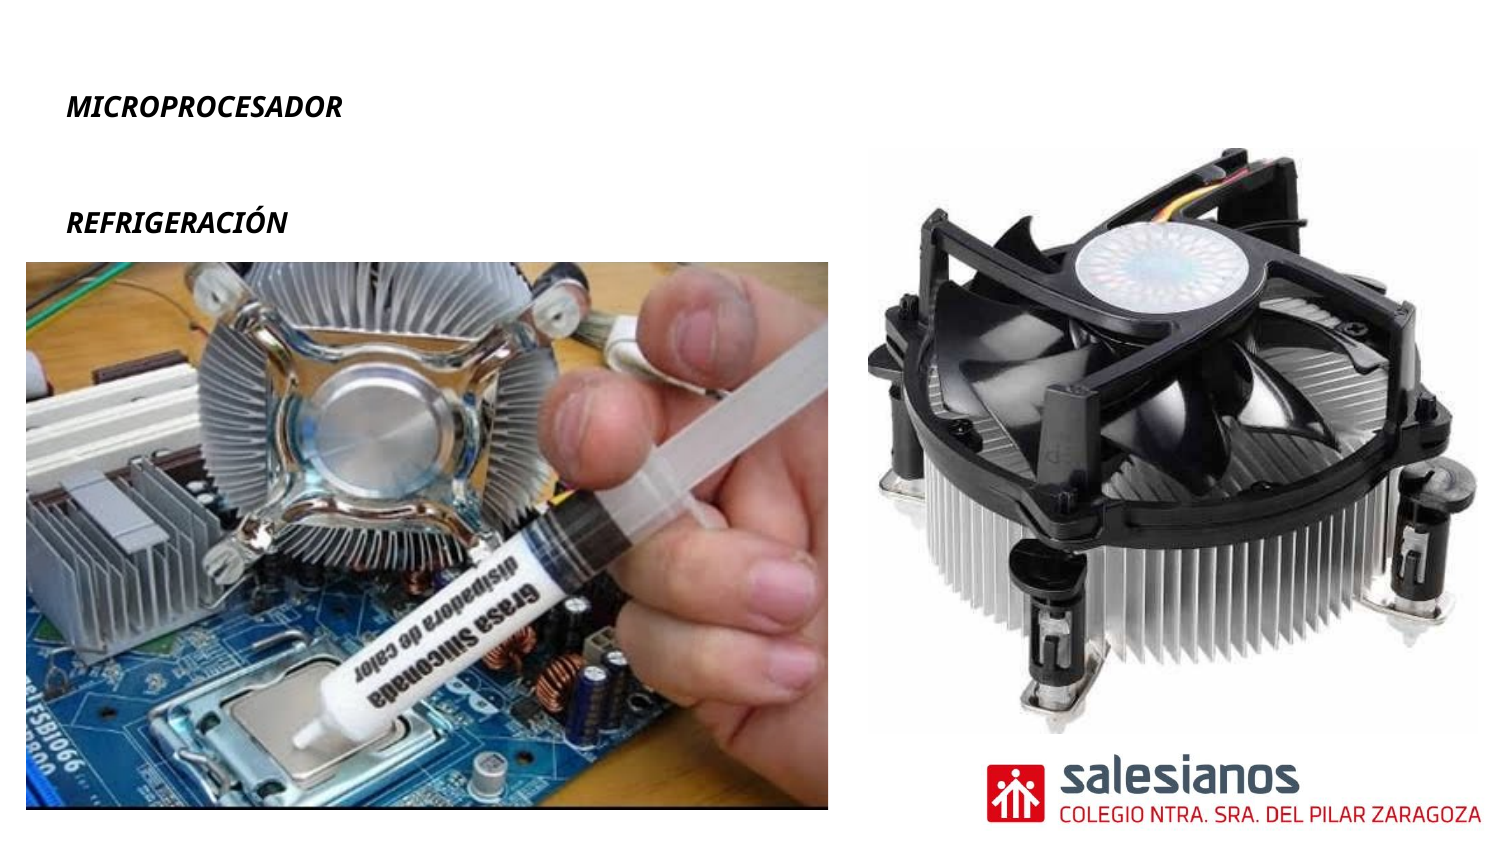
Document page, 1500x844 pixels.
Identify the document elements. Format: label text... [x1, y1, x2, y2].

picture [970, 741, 1500, 844]
title MICROPROCESADOR [51, 72, 1449, 167]
picture [25, 262, 829, 810]
list REFRIGERACIÓN [51, 189, 966, 750]
picture [868, 148, 1479, 735]
